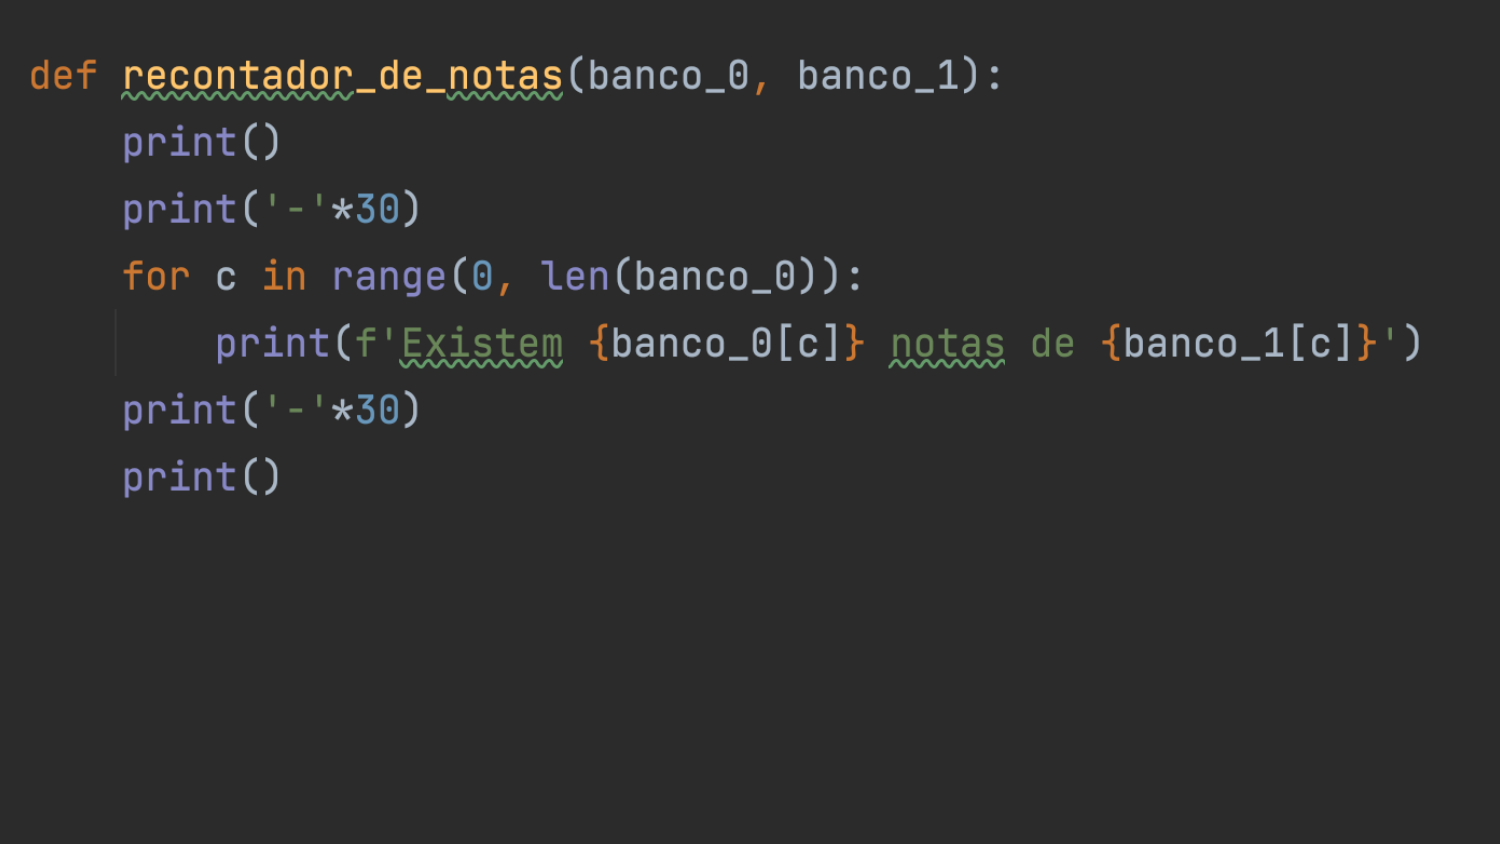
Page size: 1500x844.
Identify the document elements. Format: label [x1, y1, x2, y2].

picture [24, 24, 1476, 564]
